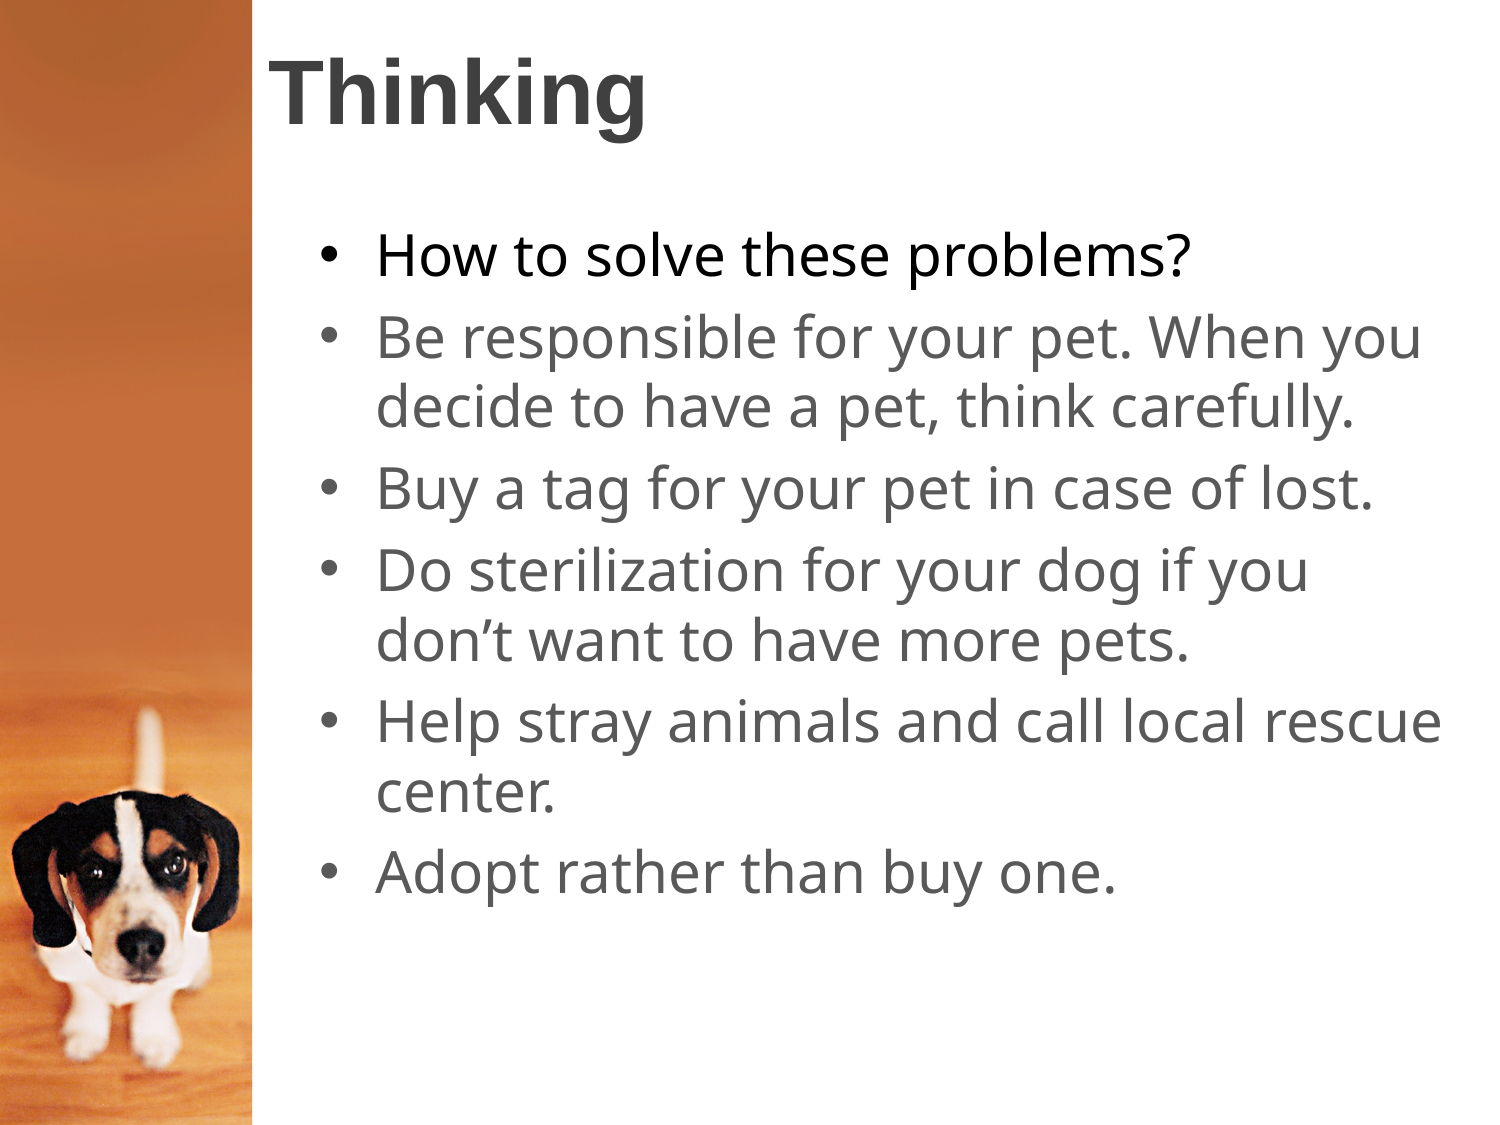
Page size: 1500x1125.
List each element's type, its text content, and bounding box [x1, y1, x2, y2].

picture [0, 0, 1500, 1125]
list How to solve these problems? Be responsible for your pet. When you decide to have a pet, think carefully. Buy a tag for your pet in case of lost. Do sterilization for your dog if you don’t want to have more pets. Help stray animals and call local rescue center. Adopt rather than buy one. [304, 210, 1471, 954]
title Thinking [253, 0, 1500, 176]
